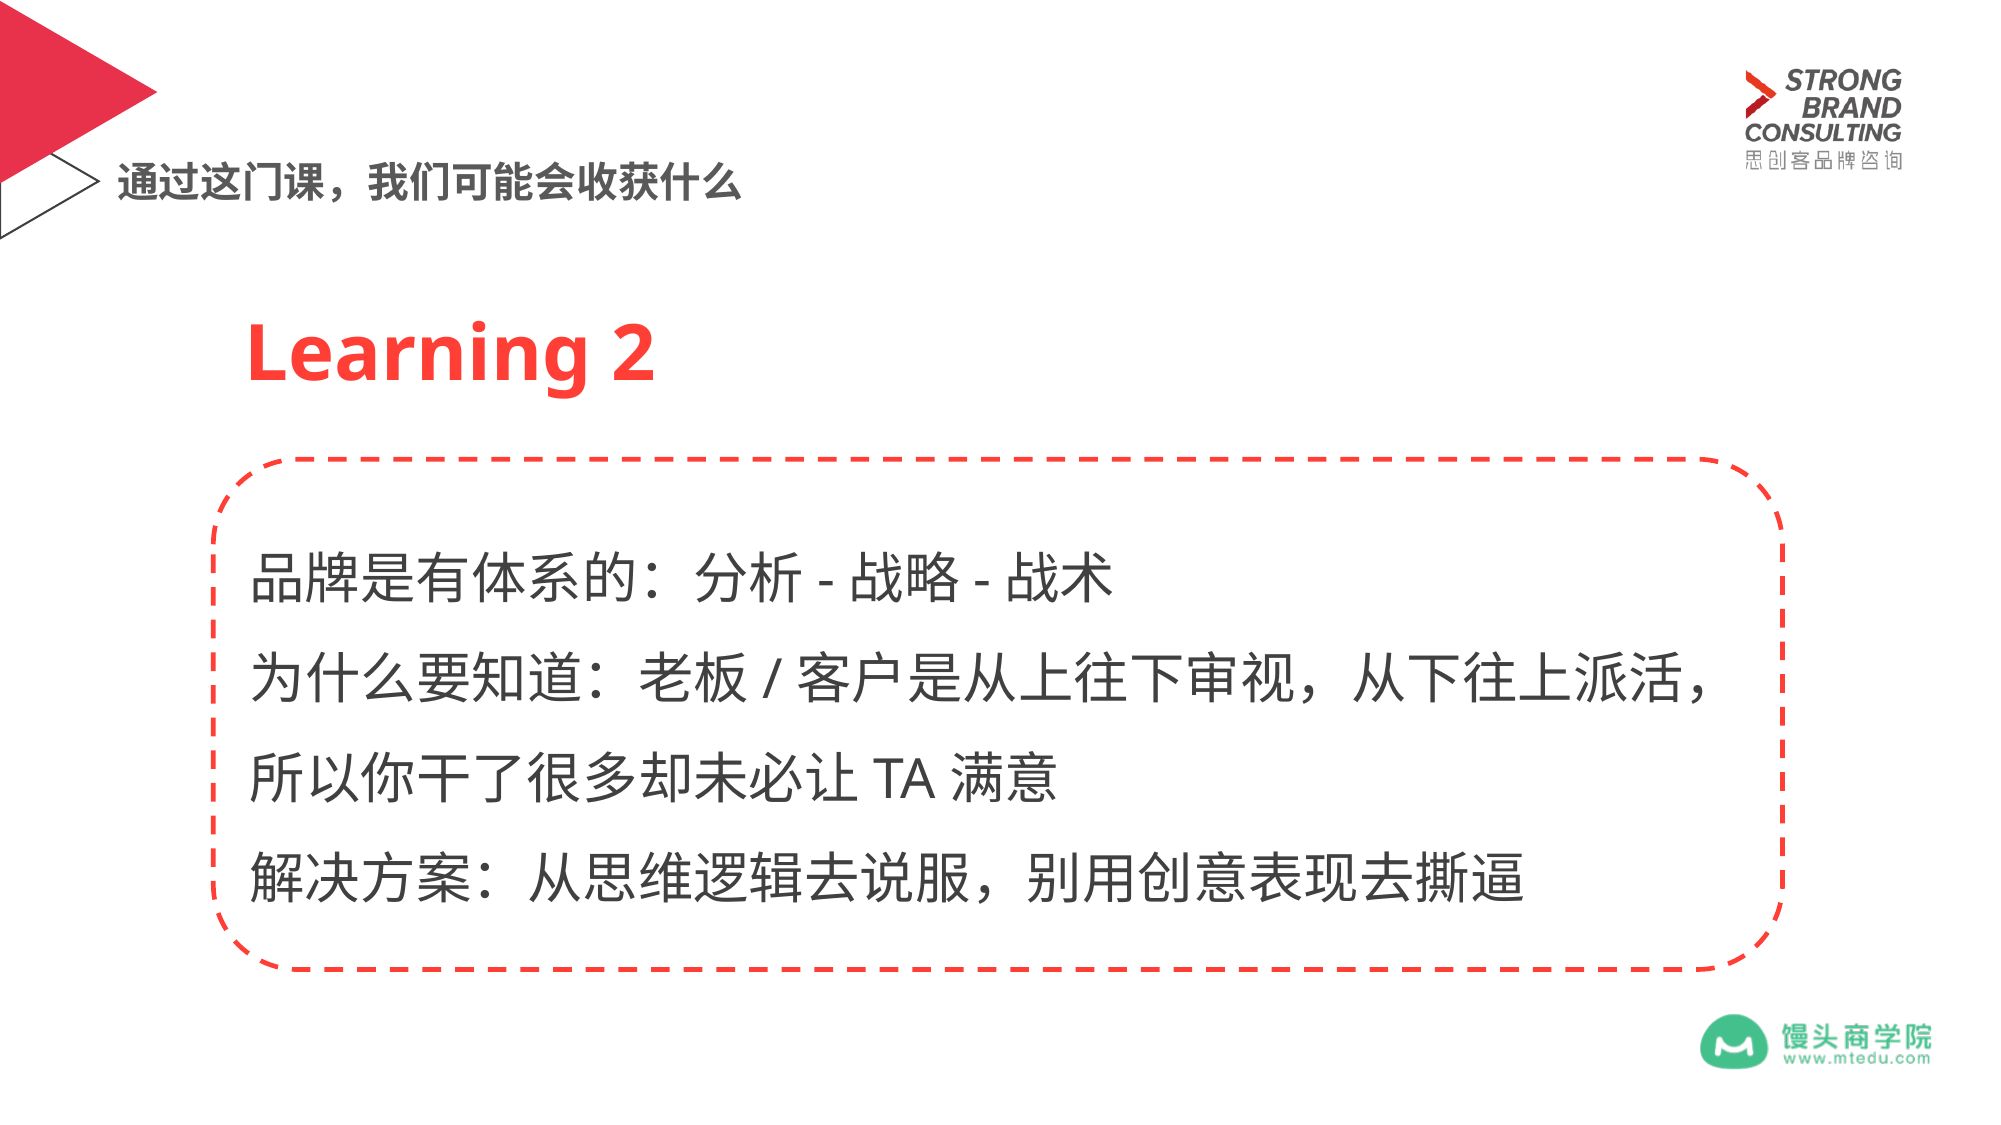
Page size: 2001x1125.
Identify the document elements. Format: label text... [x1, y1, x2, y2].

text_box 通过这门课，我们可能会收获什么 [109, 154, 761, 215]
picture [1683, 37, 1965, 211]
picture [1683, 1000, 1965, 1085]
text_box [212, 458, 1784, 971]
text_box Learning 2 [229, 295, 672, 404]
